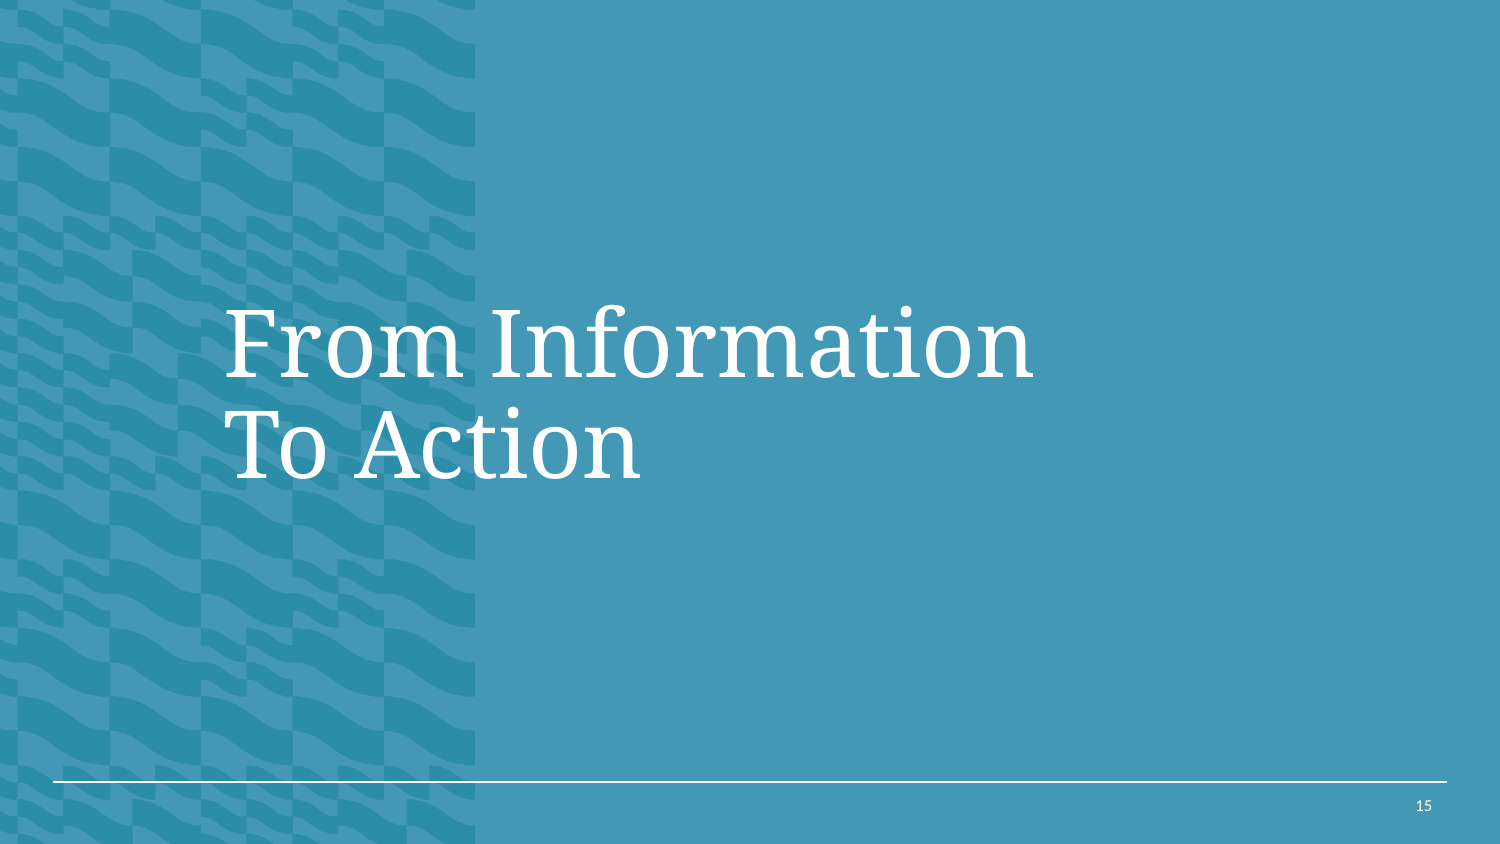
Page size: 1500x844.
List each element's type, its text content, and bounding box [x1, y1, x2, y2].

slide_number ‹#› [1110, 782, 1448, 827]
title From Information To Action [223, 288, 1451, 562]
